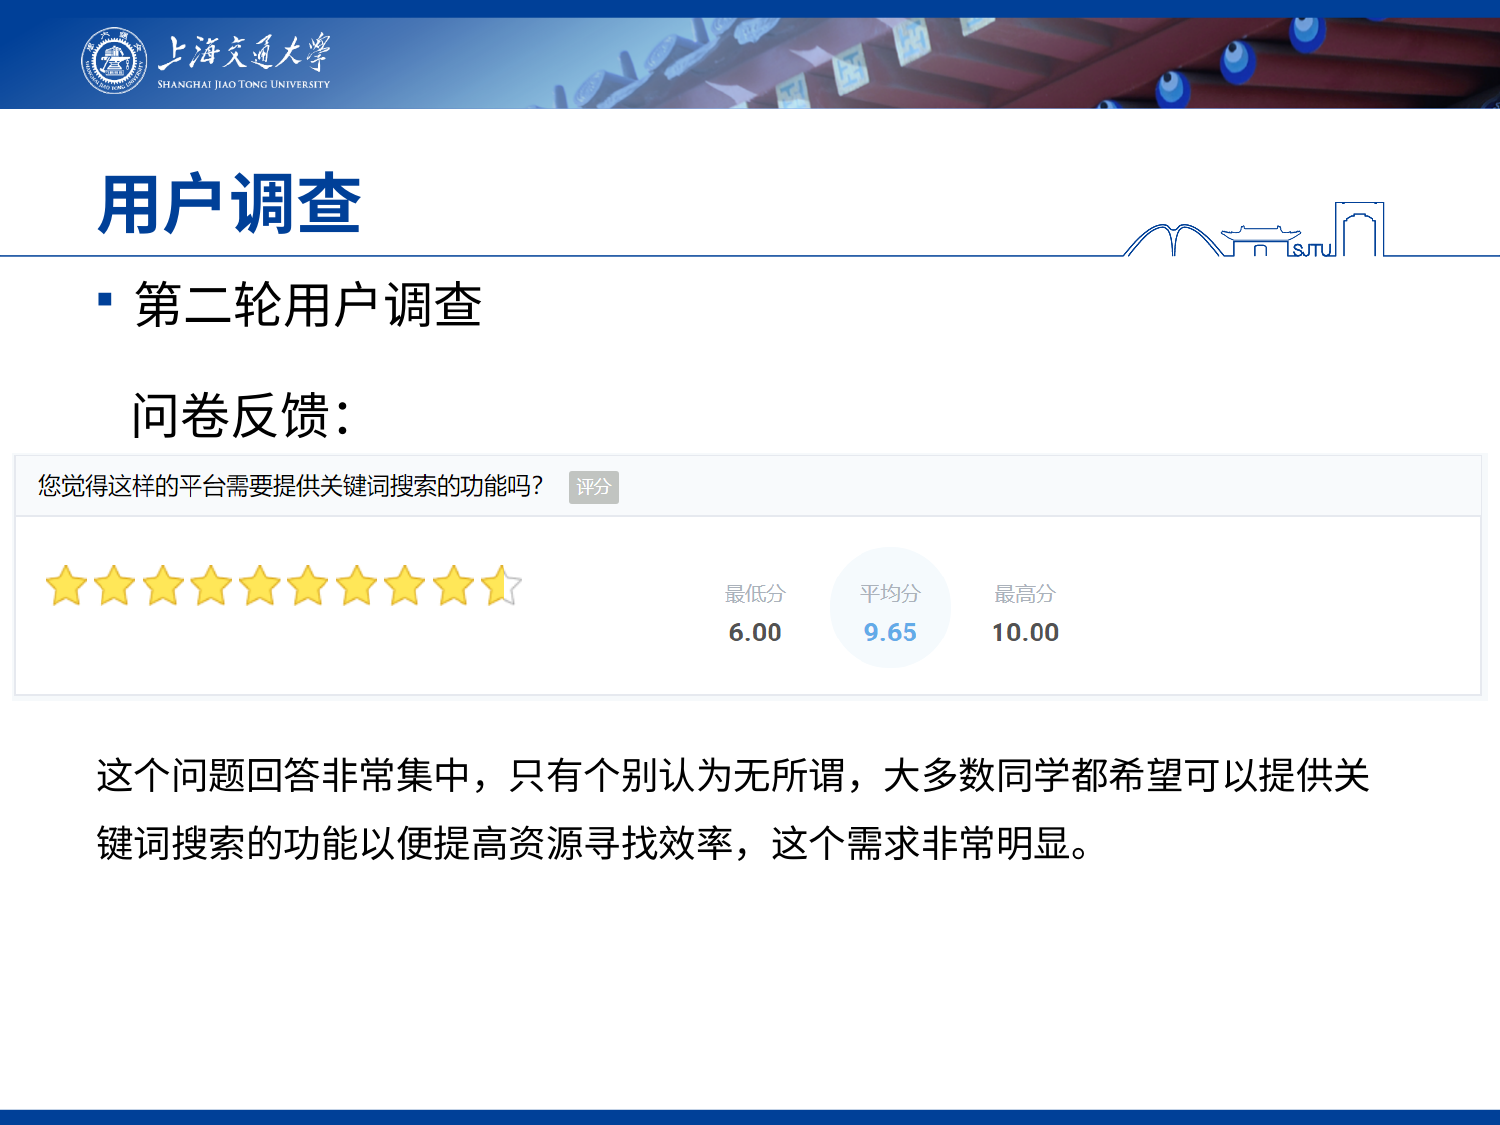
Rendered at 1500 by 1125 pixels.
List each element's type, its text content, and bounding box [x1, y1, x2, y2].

picture [12, 453, 1488, 701]
title 用户调查 [81, 159, 1455, 254]
picture [0, 18, 1500, 109]
list 第二轮用户调查 问卷反馈： 这个问题回答非常集中，只有个别认为无所谓，大多数同学都希望可以提供关键词搜索的功能以便提高资源寻找效率，这个需求非常明显。 [81, 254, 1417, 453]
list 第二轮用户调查 问卷反馈： 这个问题回答非常集中，只有个别认为无所谓，大多数同学都希望可以提供关键词搜索的功能以便提高资源寻找效率，这个需求非常明显。 [81, 701, 1417, 960]
